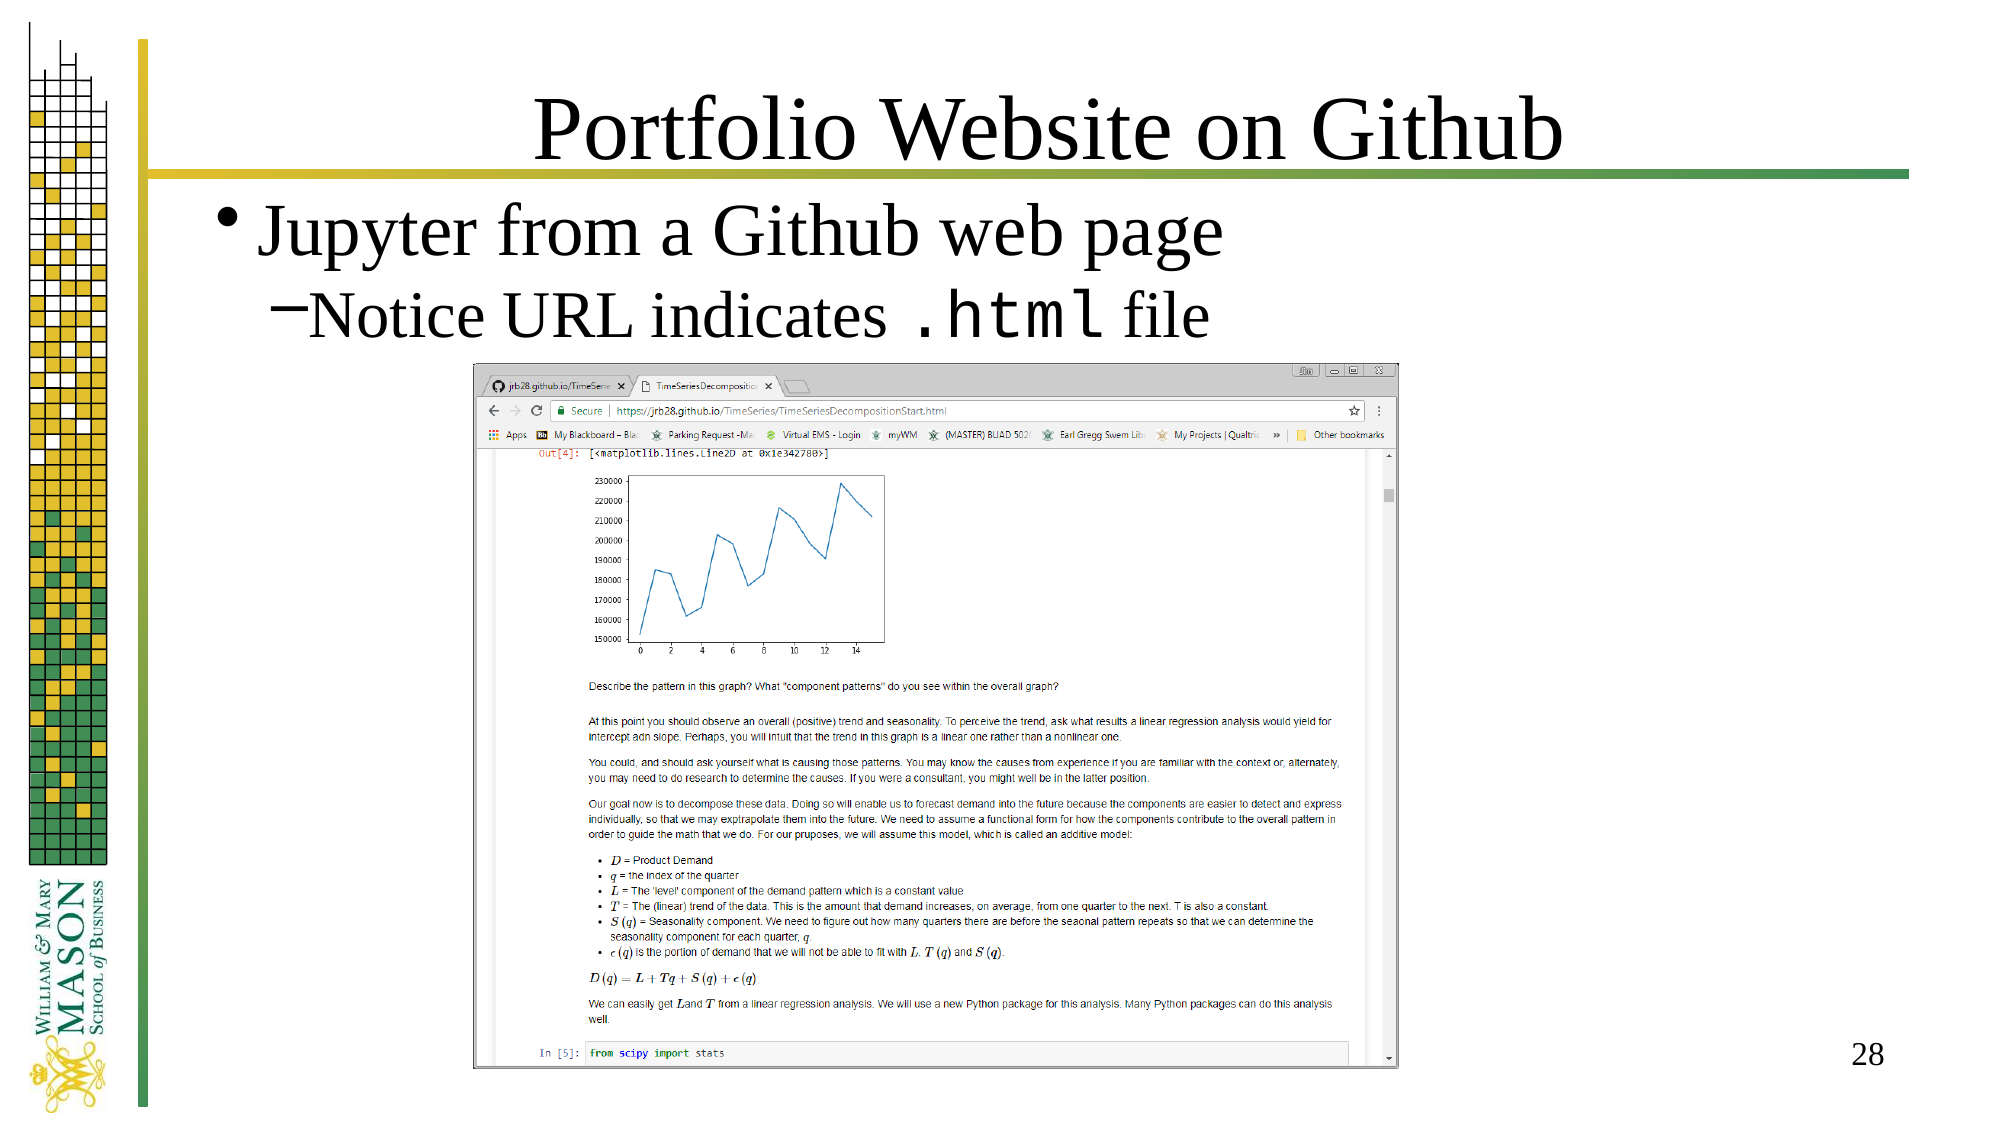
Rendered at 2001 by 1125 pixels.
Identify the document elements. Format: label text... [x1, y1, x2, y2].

picture [473, 363, 1399, 1070]
title Portfolio Website on Github [200, 45, 1900, 173]
list Jupyter from a Github web page Notice URL indicates .html file [200, 173, 1900, 941]
slide_number 28 [1398, 1024, 1901, 1103]
picture [29, 879, 107, 1113]
